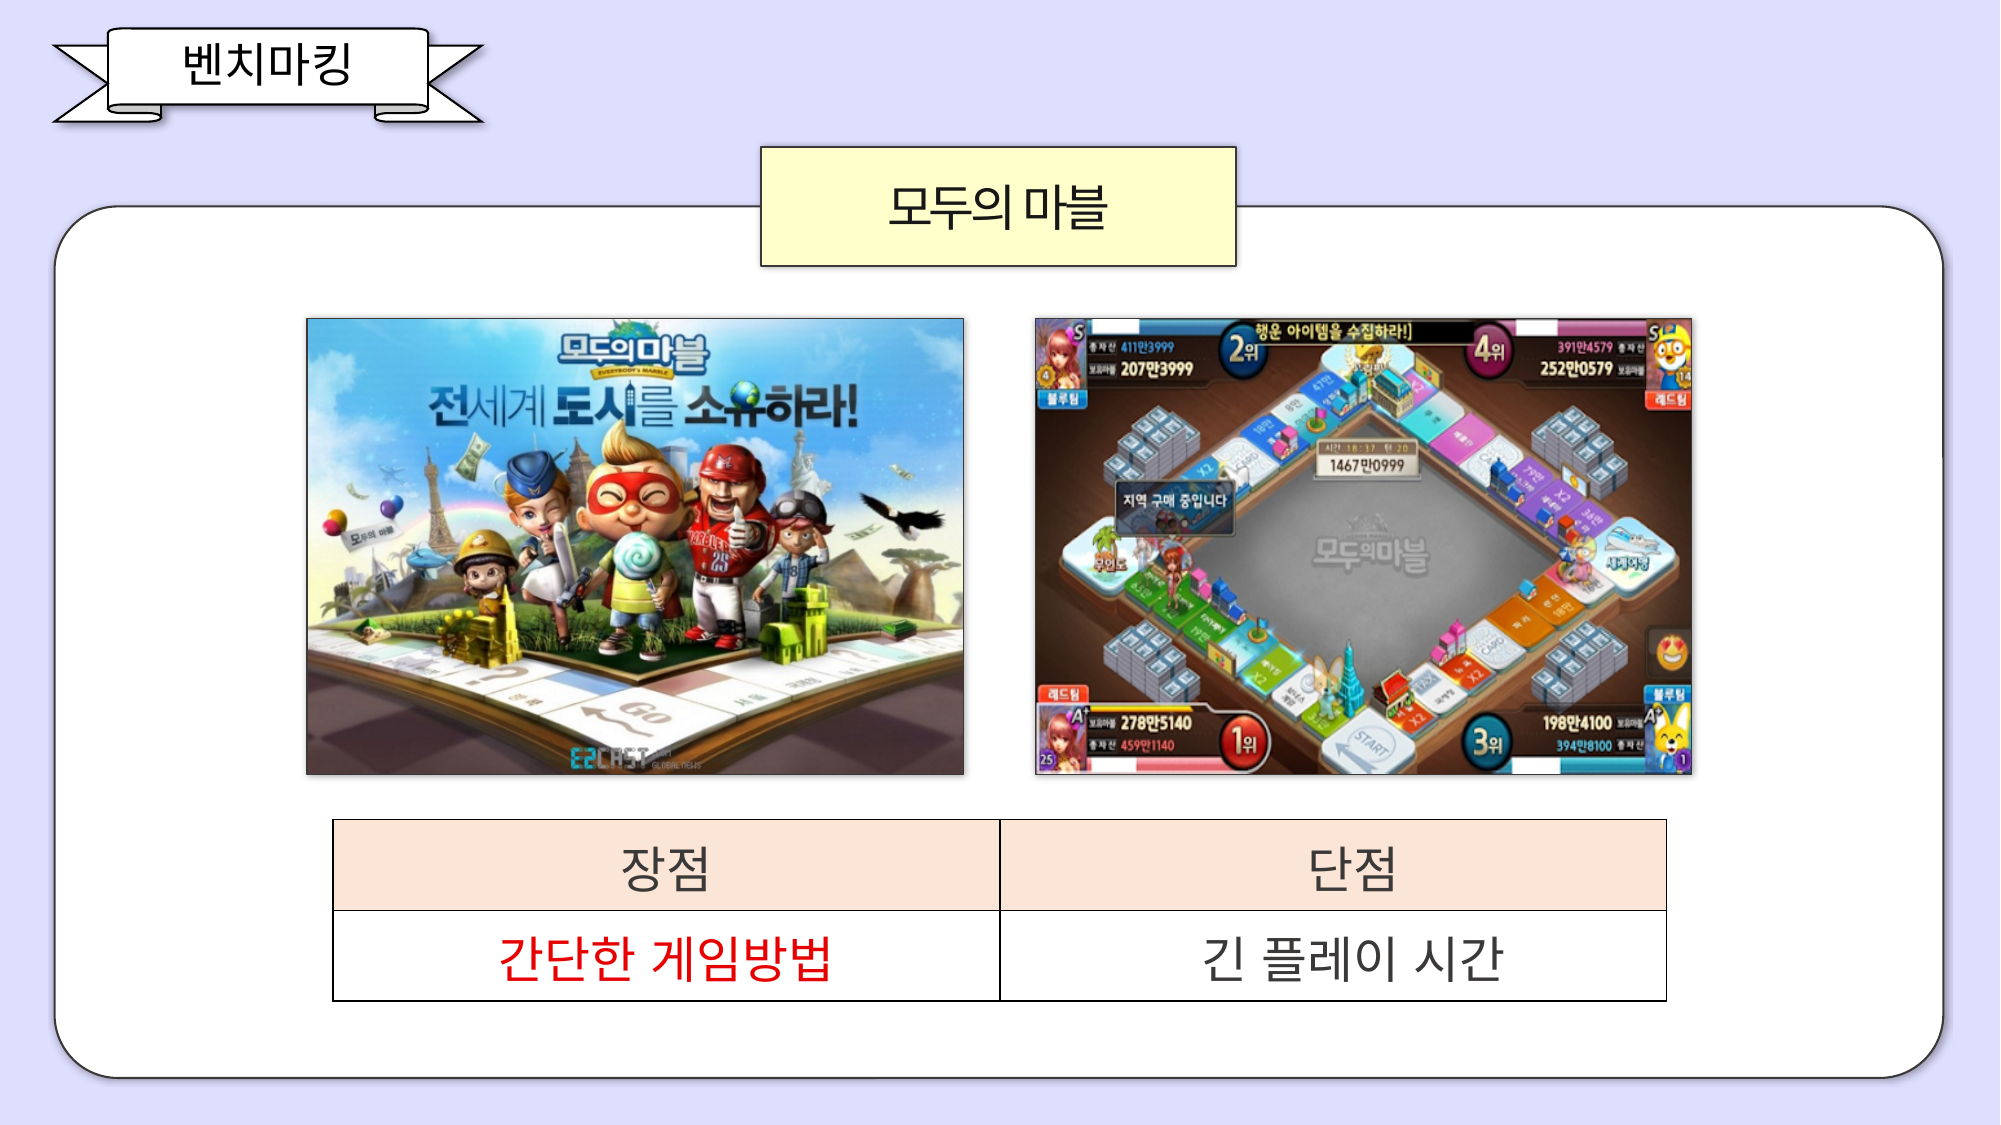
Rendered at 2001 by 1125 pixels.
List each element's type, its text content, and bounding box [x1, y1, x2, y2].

text_box [51, 27, 485, 123]
text_box 모두의 마블 [729, 168, 1268, 244]
table_cell [1001, 911, 1666, 1000]
table_header [334, 820, 999, 910]
text_box [53, 205, 1945, 1080]
text_box 간단한 게임방법 [484, 921, 850, 997]
text_box 긴 플레이 시간 [1187, 921, 1521, 997]
text_box [760, 146, 1237, 168]
text_box 벤치마킹 [152, 25, 384, 102]
text_box 장점 [605, 831, 728, 906]
picture [1036, 319, 1691, 774]
table_header [1001, 820, 1666, 910]
text_box 단점 [1292, 831, 1415, 906]
table_cell [334, 911, 999, 1000]
text_box [760, 244, 1237, 267]
picture [307, 319, 963, 774]
